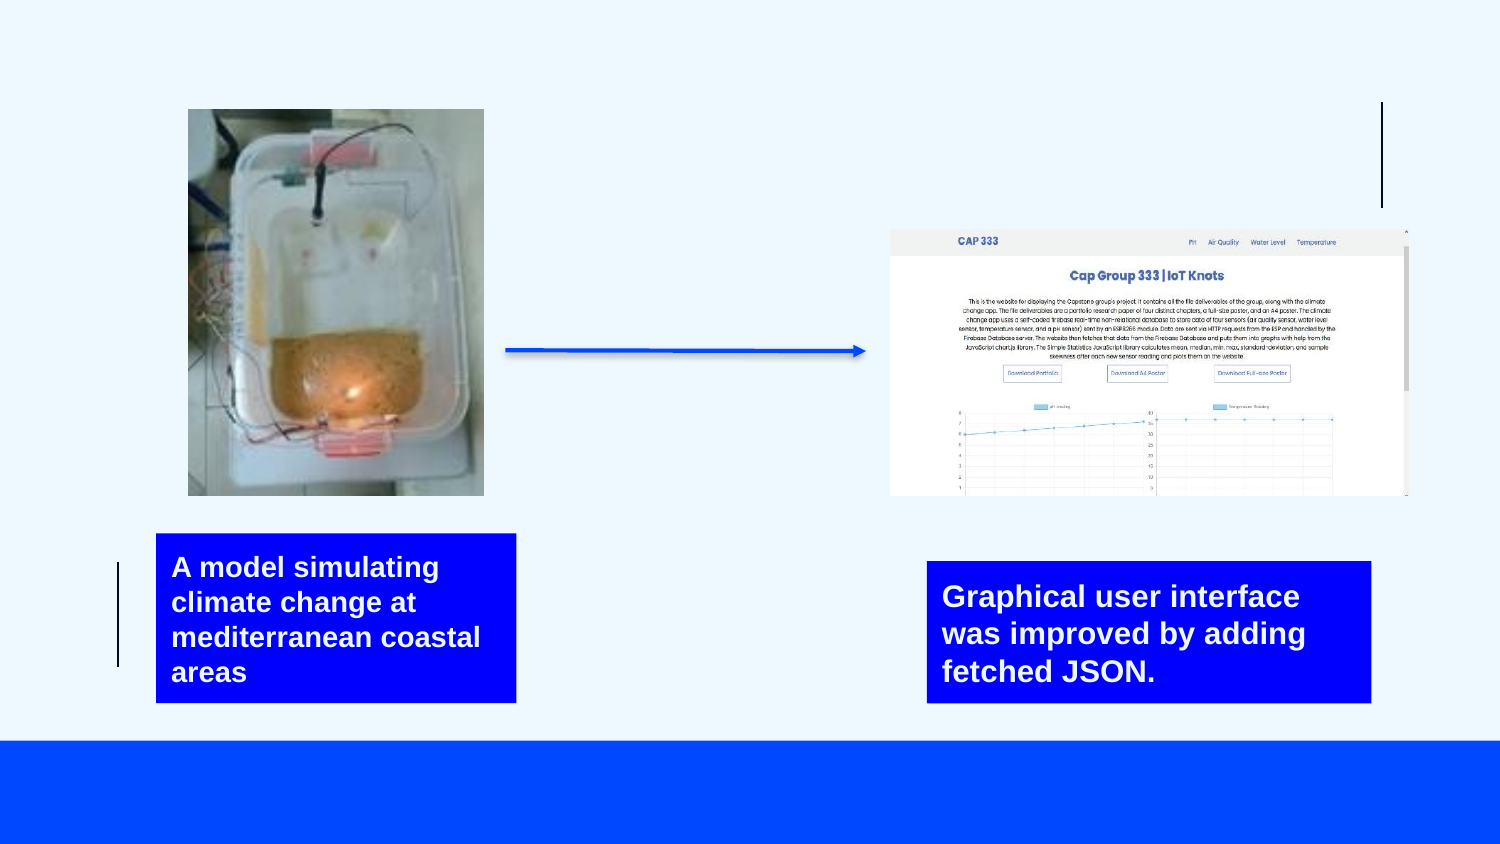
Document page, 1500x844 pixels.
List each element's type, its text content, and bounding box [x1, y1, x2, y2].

picture [889, 228, 1409, 497]
text_box Graphical user interface was improved by adding fetched JSON. [926, 561, 1372, 704]
text_box A model simulating climate change at mediterranean coastal areas [156, 533, 517, 704]
picture [188, 108, 484, 497]
